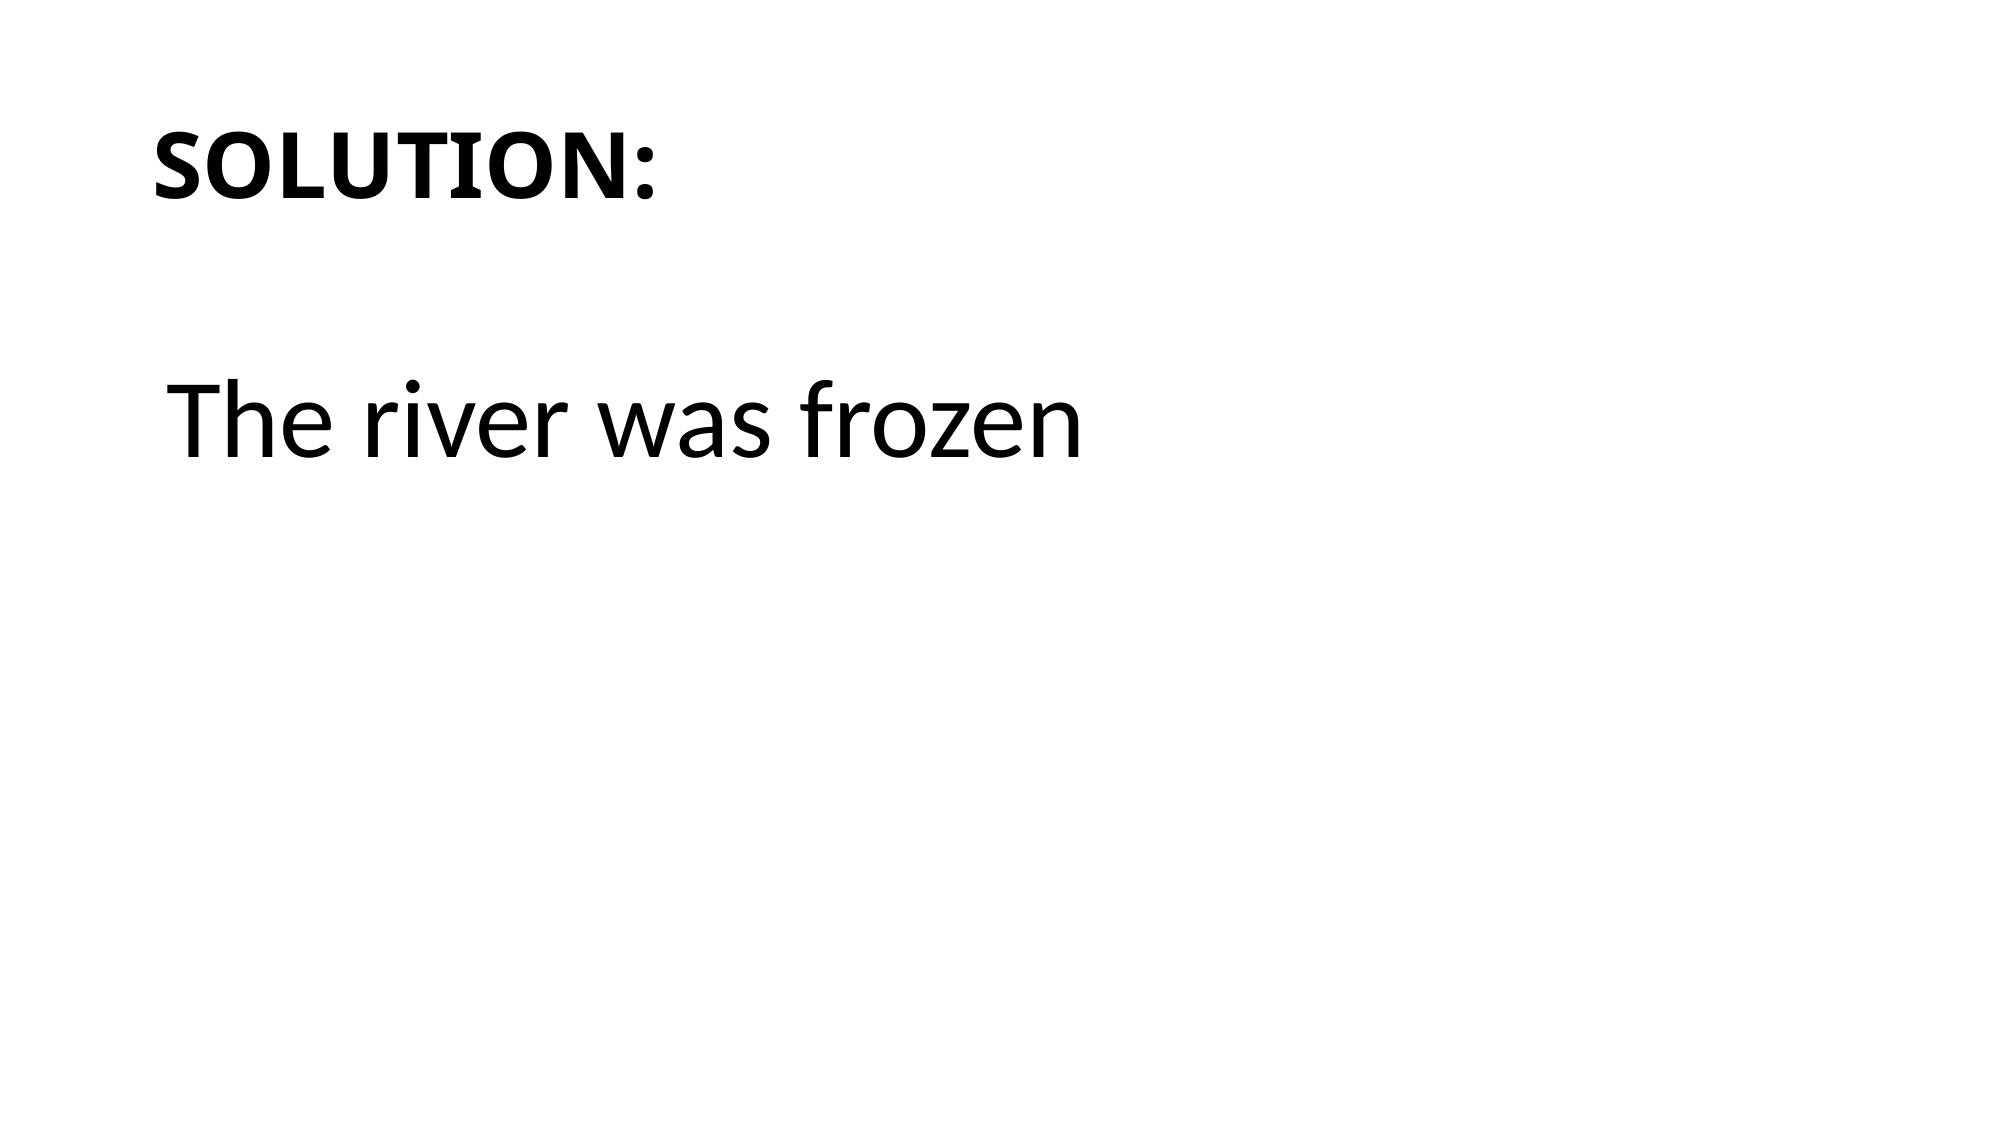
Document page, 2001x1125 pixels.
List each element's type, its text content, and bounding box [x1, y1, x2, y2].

text_box The river was frozen [151, 337, 1844, 488]
title SOLUTION: [137, 59, 1863, 278]
